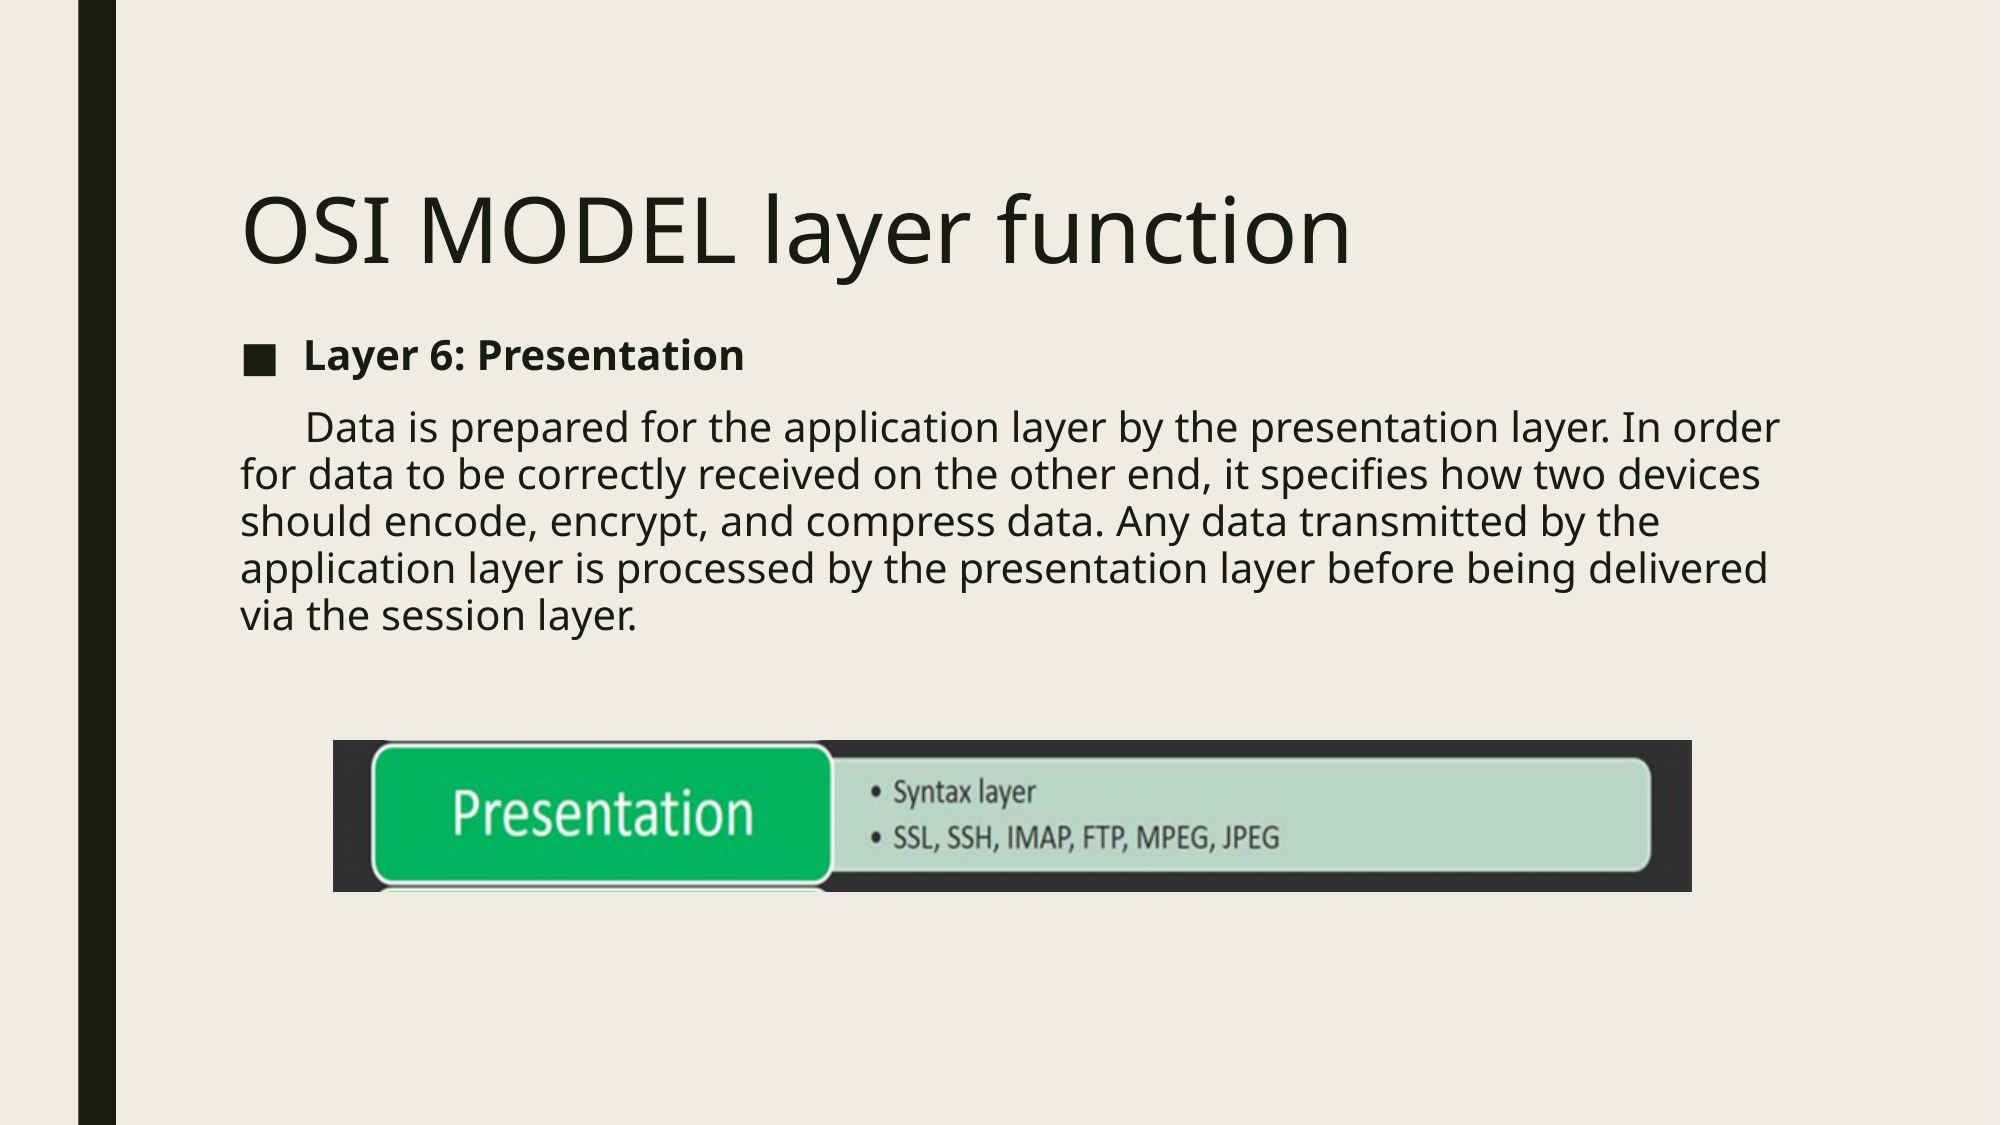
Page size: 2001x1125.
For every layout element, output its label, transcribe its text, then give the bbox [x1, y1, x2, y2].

title OSI MODEL layer function [225, 112, 1800, 325]
list Layer 6: Presentation Data is prepared for the application layer by the presentation layer. In order for data to be correctly received on the other end, it specifies how two devices should encode, encrypt, and compress data. Any data transmitted by the application layer is processed by the presentation layer before being delivered via the session layer. [225, 325, 1800, 914]
picture [333, 740, 1692, 892]
